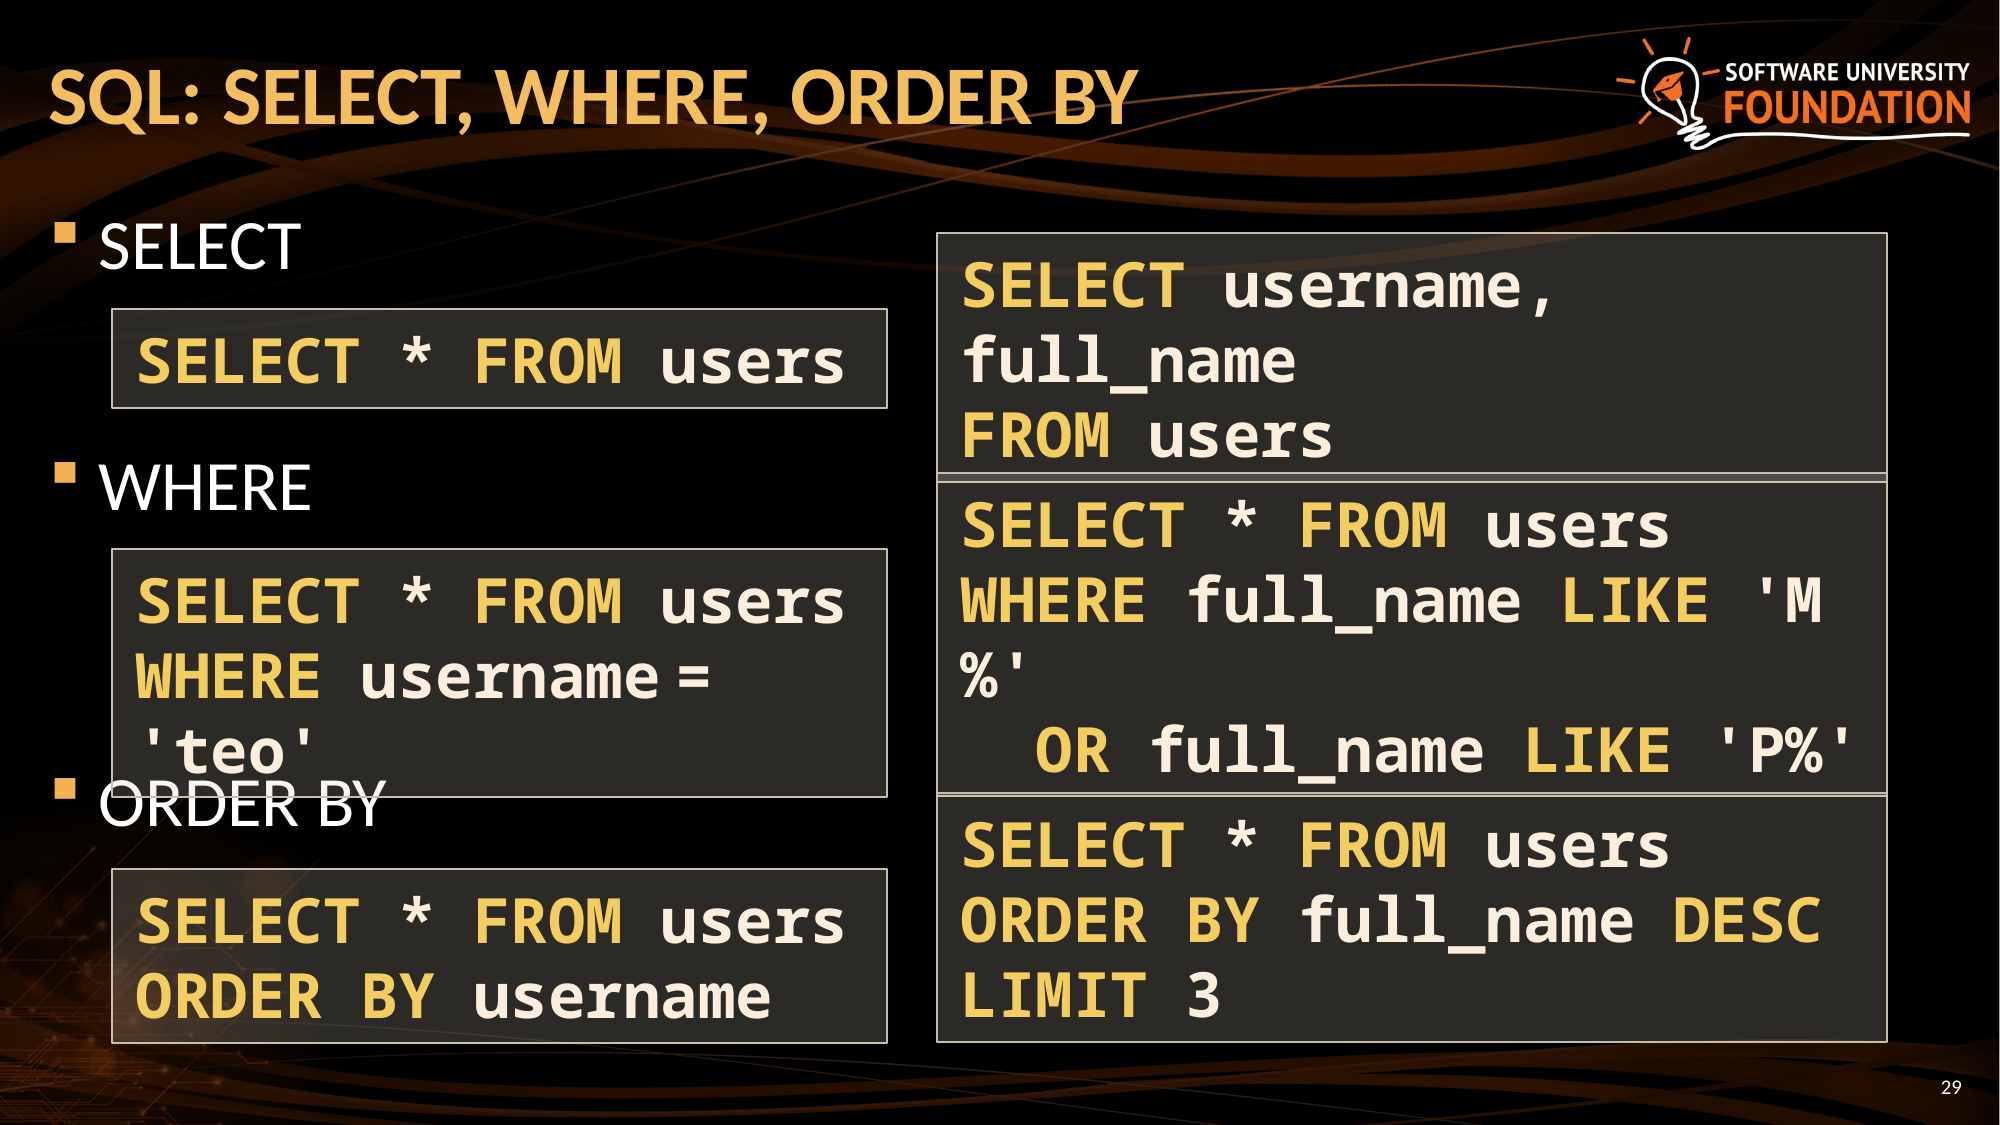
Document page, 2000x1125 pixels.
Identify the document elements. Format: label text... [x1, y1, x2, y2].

text_box SELECT * FROM users ORDER BY full_name DESC LIMIT 3 [937, 793, 1888, 1042]
list SELECT WHERE ORDER BY [31, 188, 1968, 1103]
text_box SELECT * FROM users ORDER BY username [112, 869, 888, 1043]
title SQL: SELECT, WHERE, ORDER BY [30, 6, 1602, 189]
text_box SELECT * FROM users WHERE username = 'teo' [112, 548, 888, 798]
picture [0, 0, 2000, 1125]
text_box SELECT username, full_name FROM users [937, 233, 1888, 473]
text_box SELECT * FROM users [112, 309, 888, 408]
text_box SELECT * FROM users WHERE full_name LIKE 'M%' OR full_name LIKE 'P%' [937, 473, 1888, 793]
